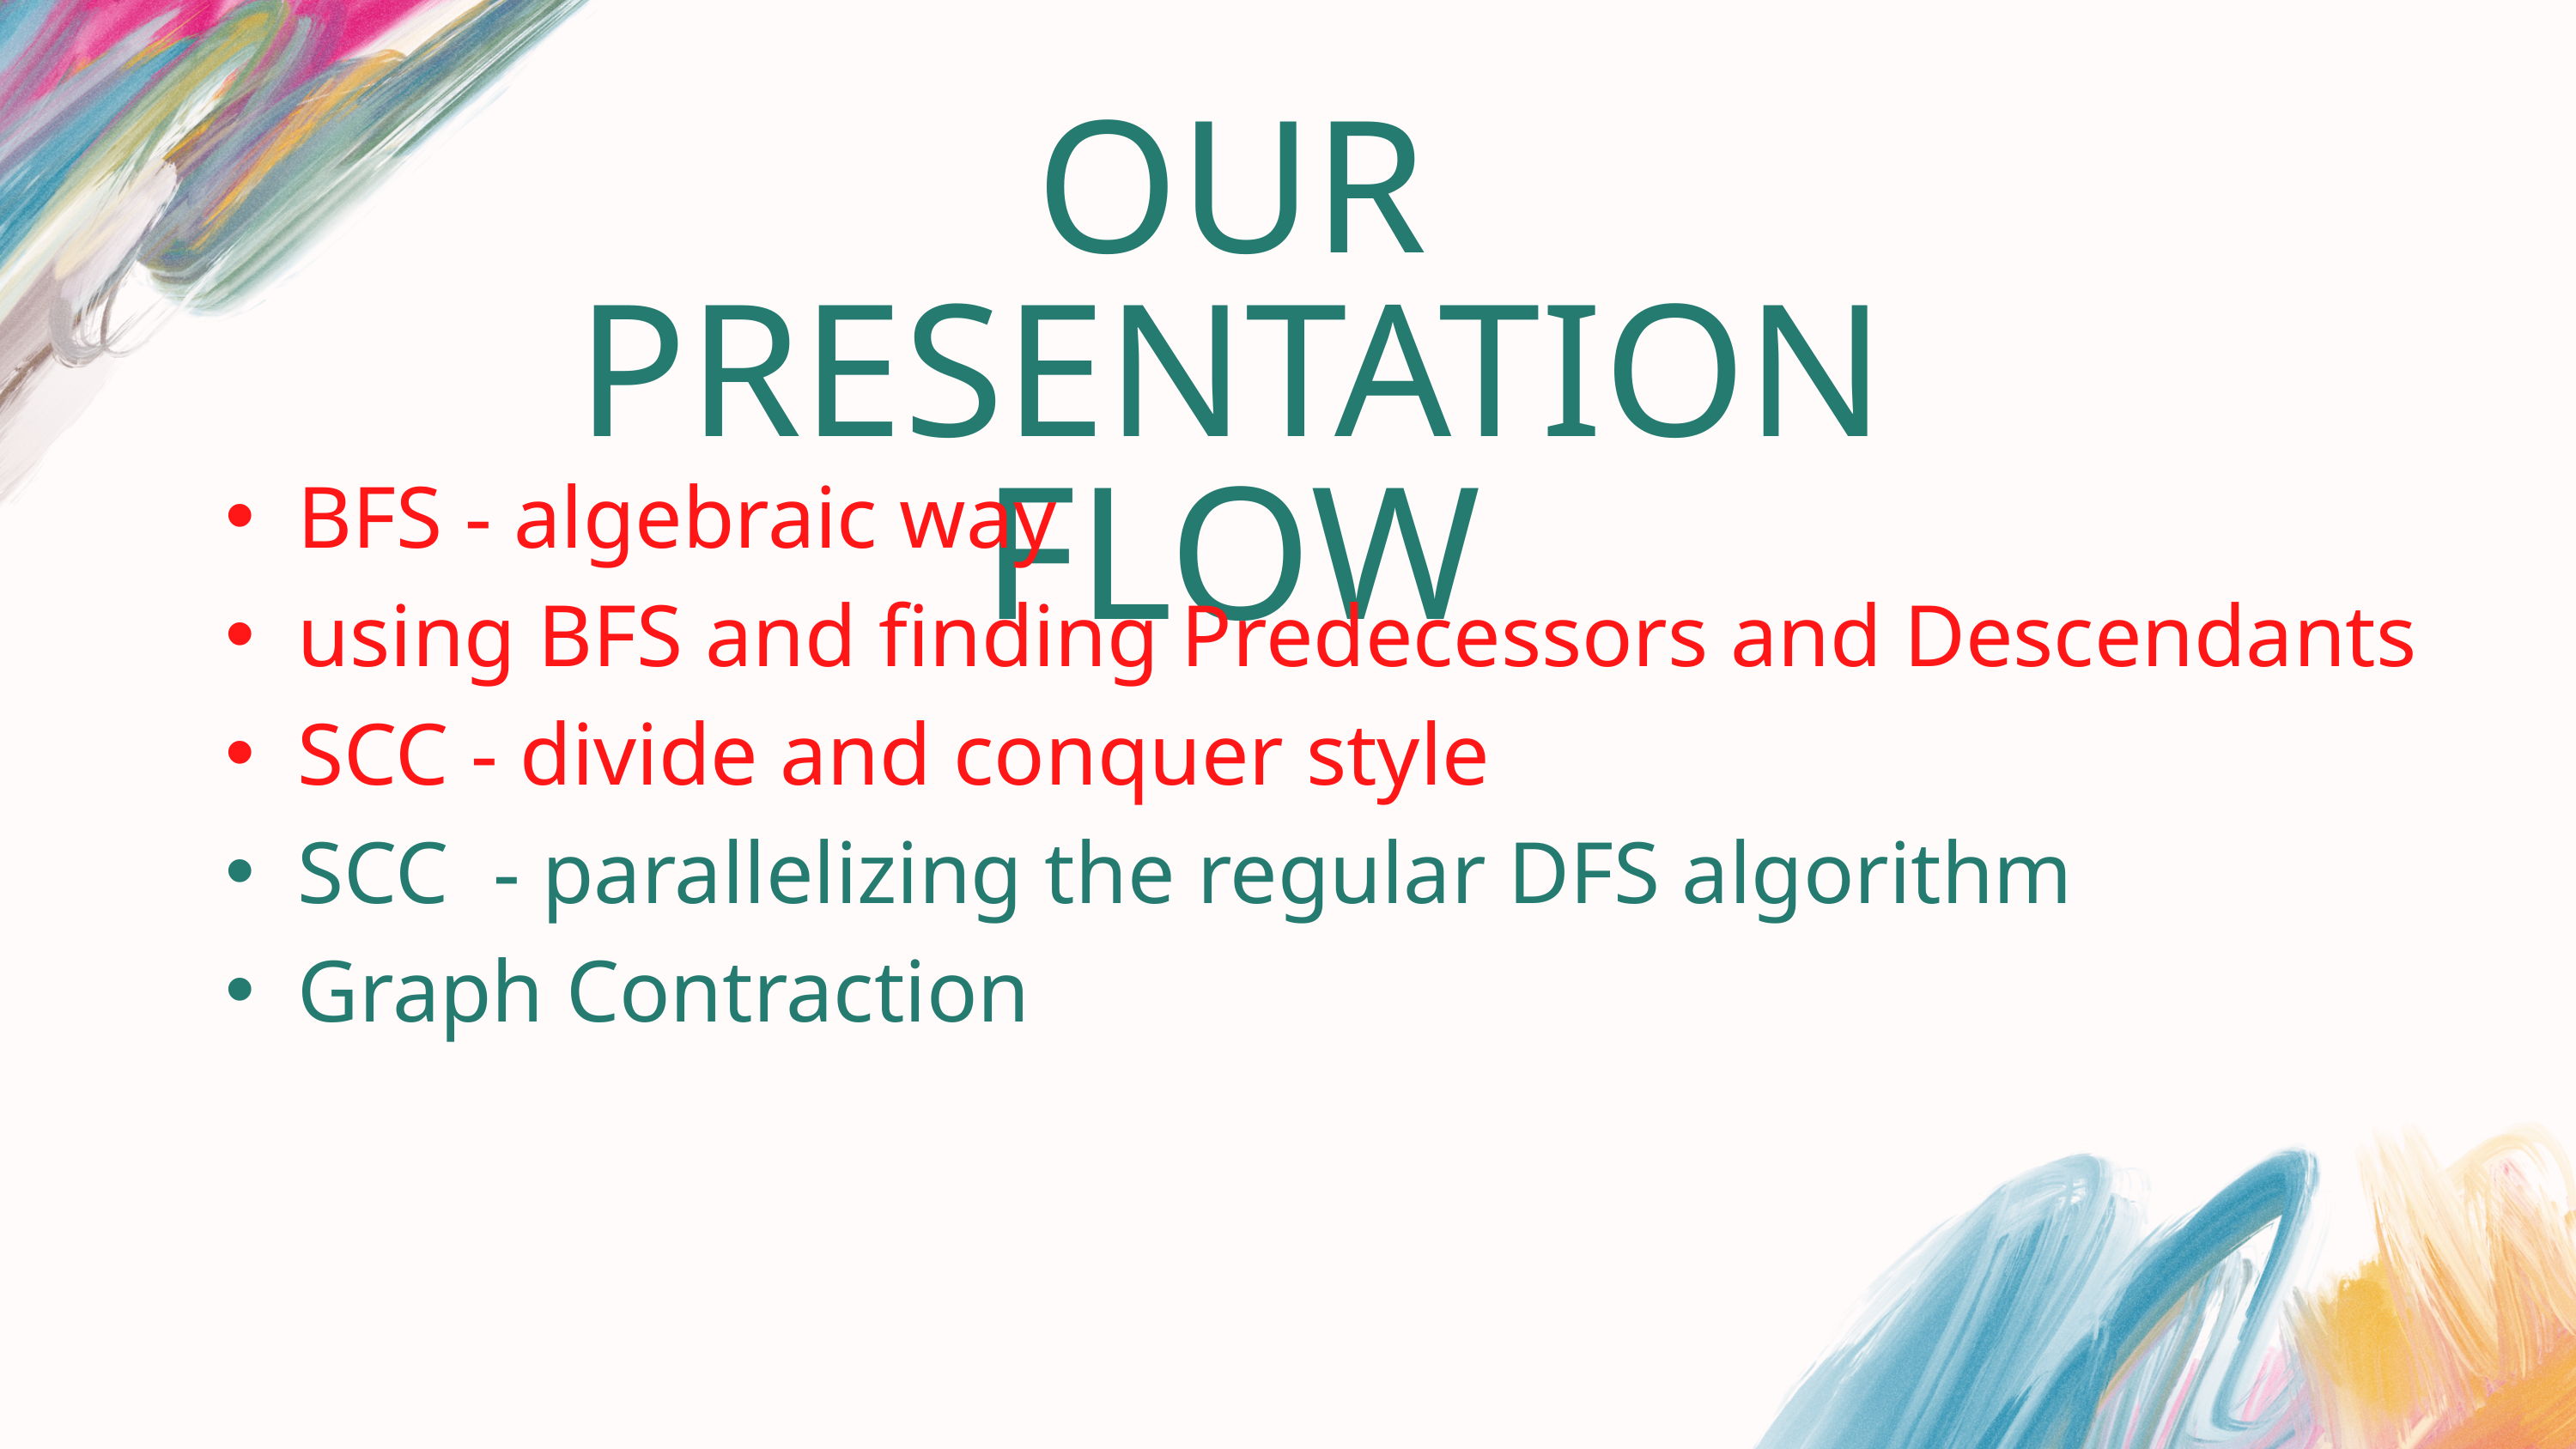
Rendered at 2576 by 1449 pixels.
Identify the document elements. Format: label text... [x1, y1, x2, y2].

picture [0, 0, 641, 519]
text_box BFS - algebraic way using BFS and finding Predecessors and Descendants SCC - divide and conquer style SCC - parallelizing the regular DFS algorithm Graph Contraction [154, 446, 2522, 1040]
text_box OUR PRESENTATION FLOW [644, 106, 1988, 446]
picture [1613, 1072, 2576, 1449]
